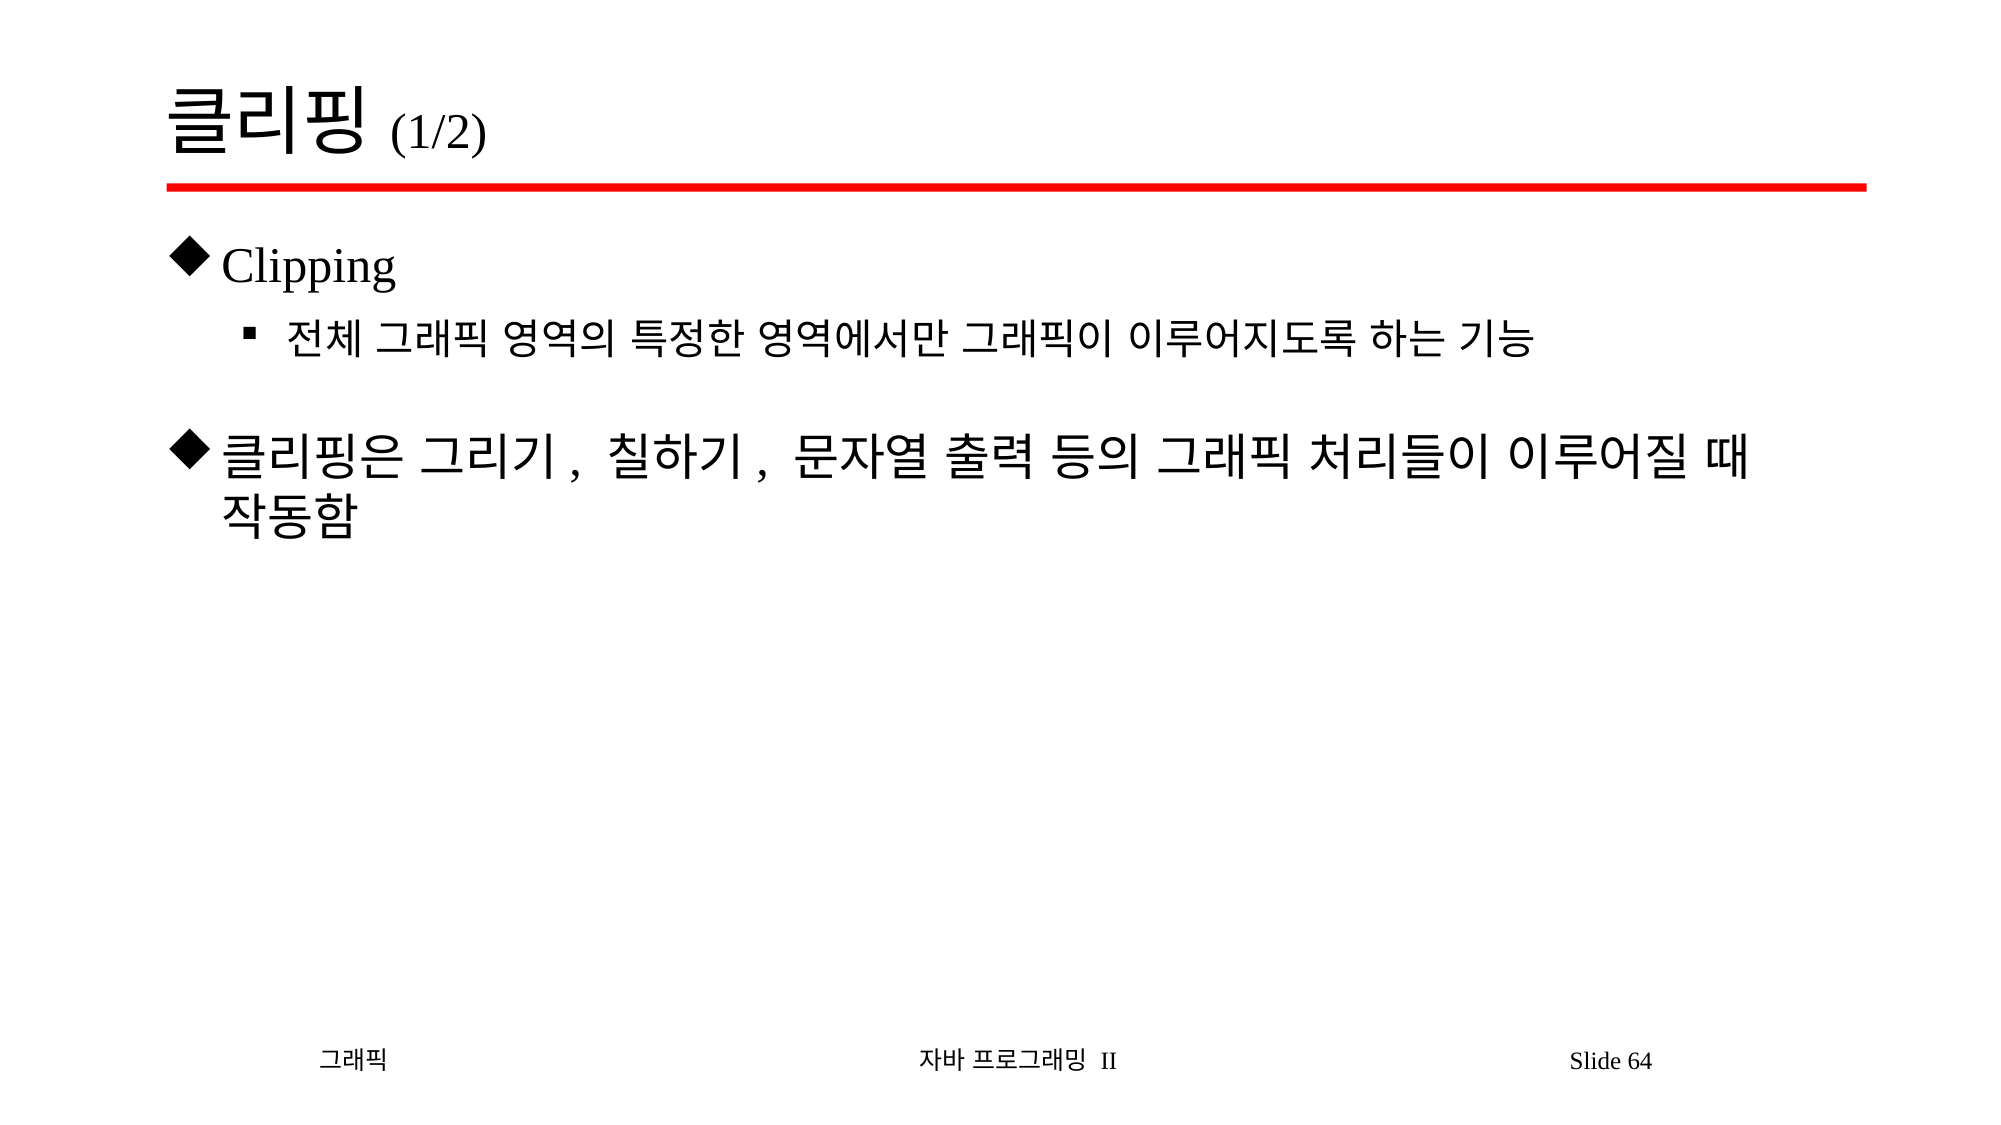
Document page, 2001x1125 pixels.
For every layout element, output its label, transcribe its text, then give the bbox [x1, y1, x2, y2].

title 클리핑(1/2) [150, 50, 1850, 188]
list Clipping 전체 그래픽 영역의 특정한 영역에서만 그래픽이 이루어지도록 하는 기능 클리핑은 그리기, 칠하기, 문자열 출력 등의 그래픽 처리들이 이루어질 때 작동함 [150, 224, 1850, 1000]
